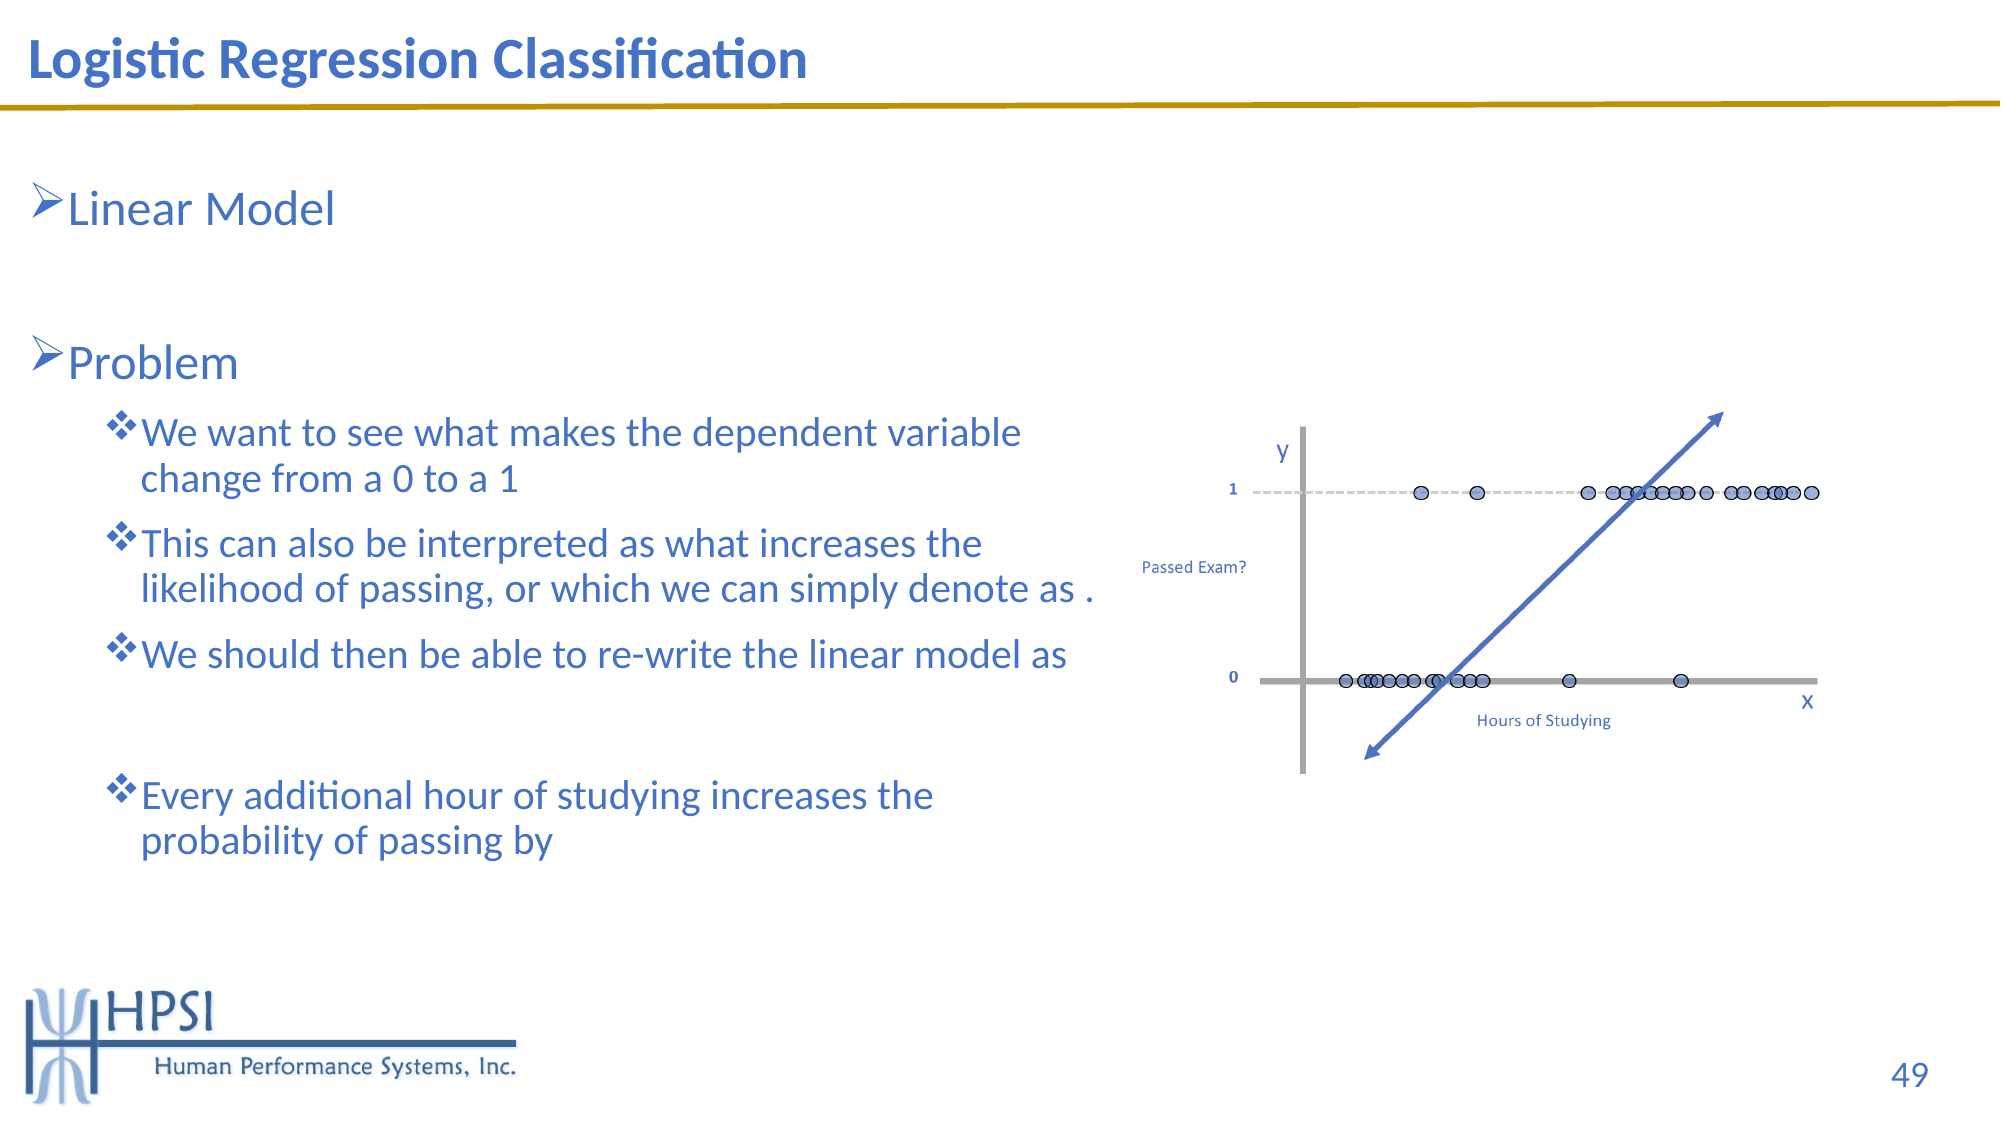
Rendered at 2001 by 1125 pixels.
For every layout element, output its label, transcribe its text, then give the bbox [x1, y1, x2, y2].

slide_number 49 [1493, 1042, 1944, 1103]
title Logistic Regression Classification [13, 0, 1739, 120]
picture [21, 981, 524, 1108]
picture [1127, 406, 1861, 782]
